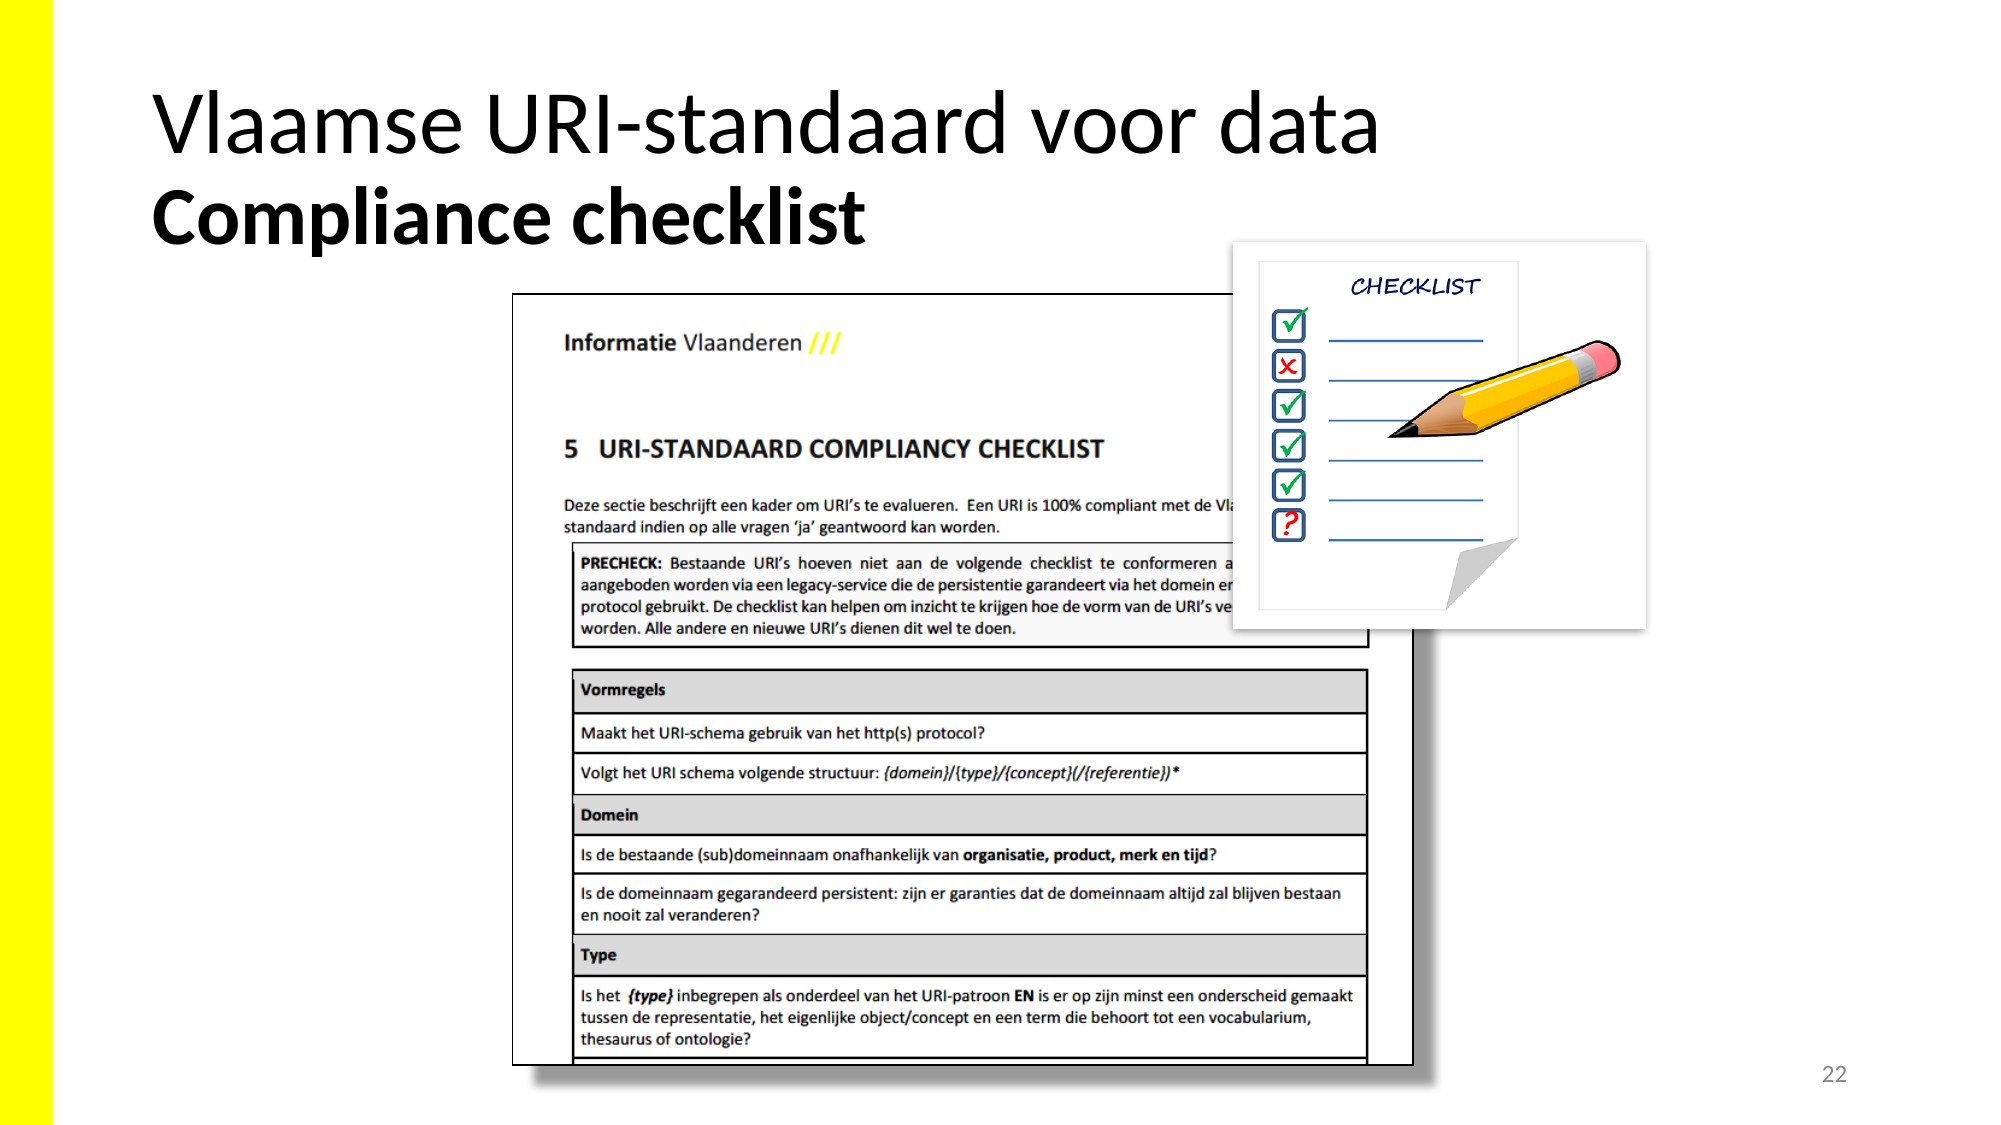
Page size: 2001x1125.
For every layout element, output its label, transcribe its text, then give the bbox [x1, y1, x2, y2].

picture [1247, 255, 1632, 615]
text_box Vlaamse URI-standaard voor data Compliance checklist [137, 59, 1863, 278]
slide_number 22 [1412, 1042, 1863, 1103]
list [512, 294, 1413, 1065]
